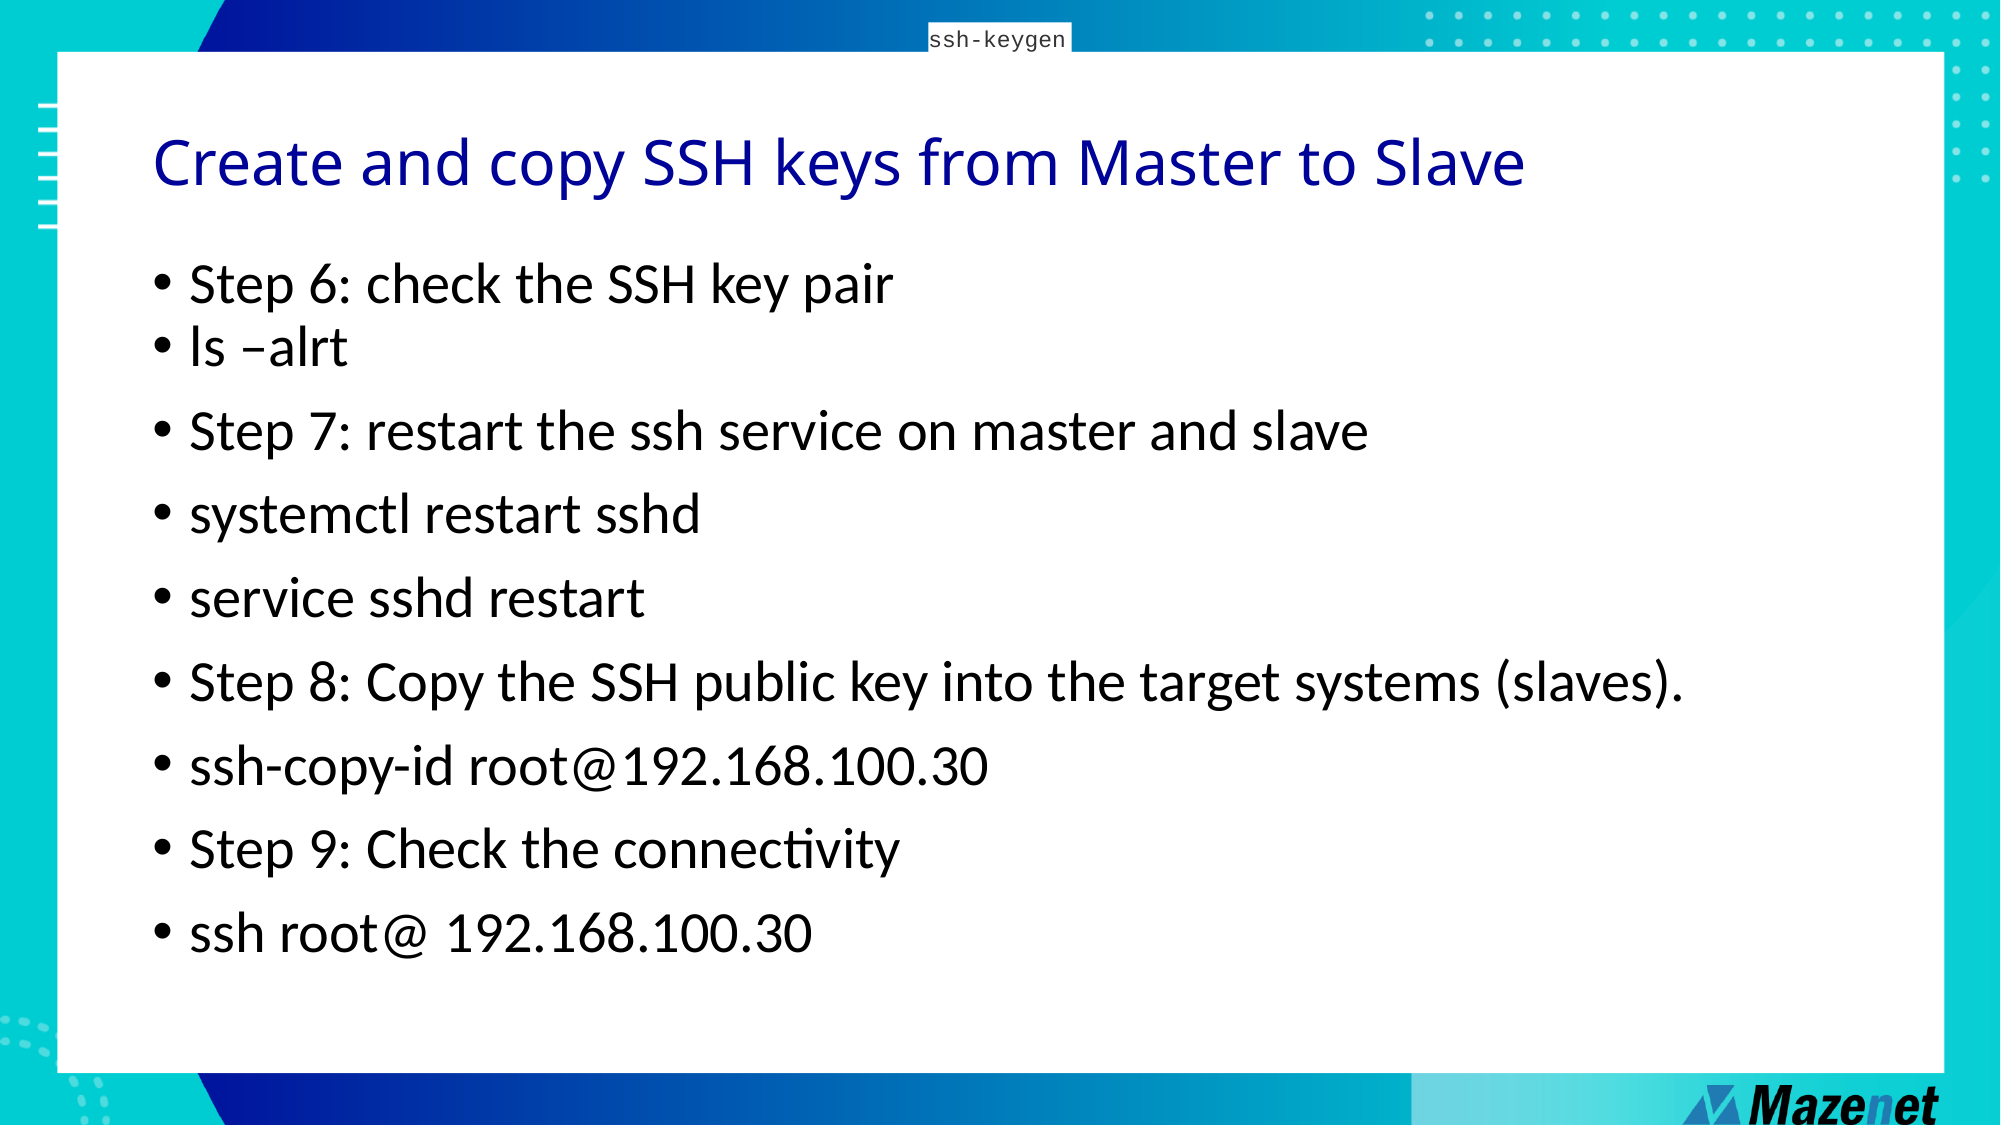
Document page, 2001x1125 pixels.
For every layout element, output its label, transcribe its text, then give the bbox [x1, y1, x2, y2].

title Create and copy SSH keys from Master to Slave [137, 92, 1863, 238]
picture [0, 0, 2001, 1125]
list Step 6: check the SSH key pair ls –alrt Step 7: restart the ssh service on master and slave systemctl restart sshd service sshd restart Step 8: Copy the SSH public key into the target systems (slaves). ssh-copy-id root@192.168.100.30 Step 9: Check the connectivity ssh root@ 192.168.100.30 [137, 246, 1863, 1033]
text_box ssh-keygen [928, 22, 1072, 53]
